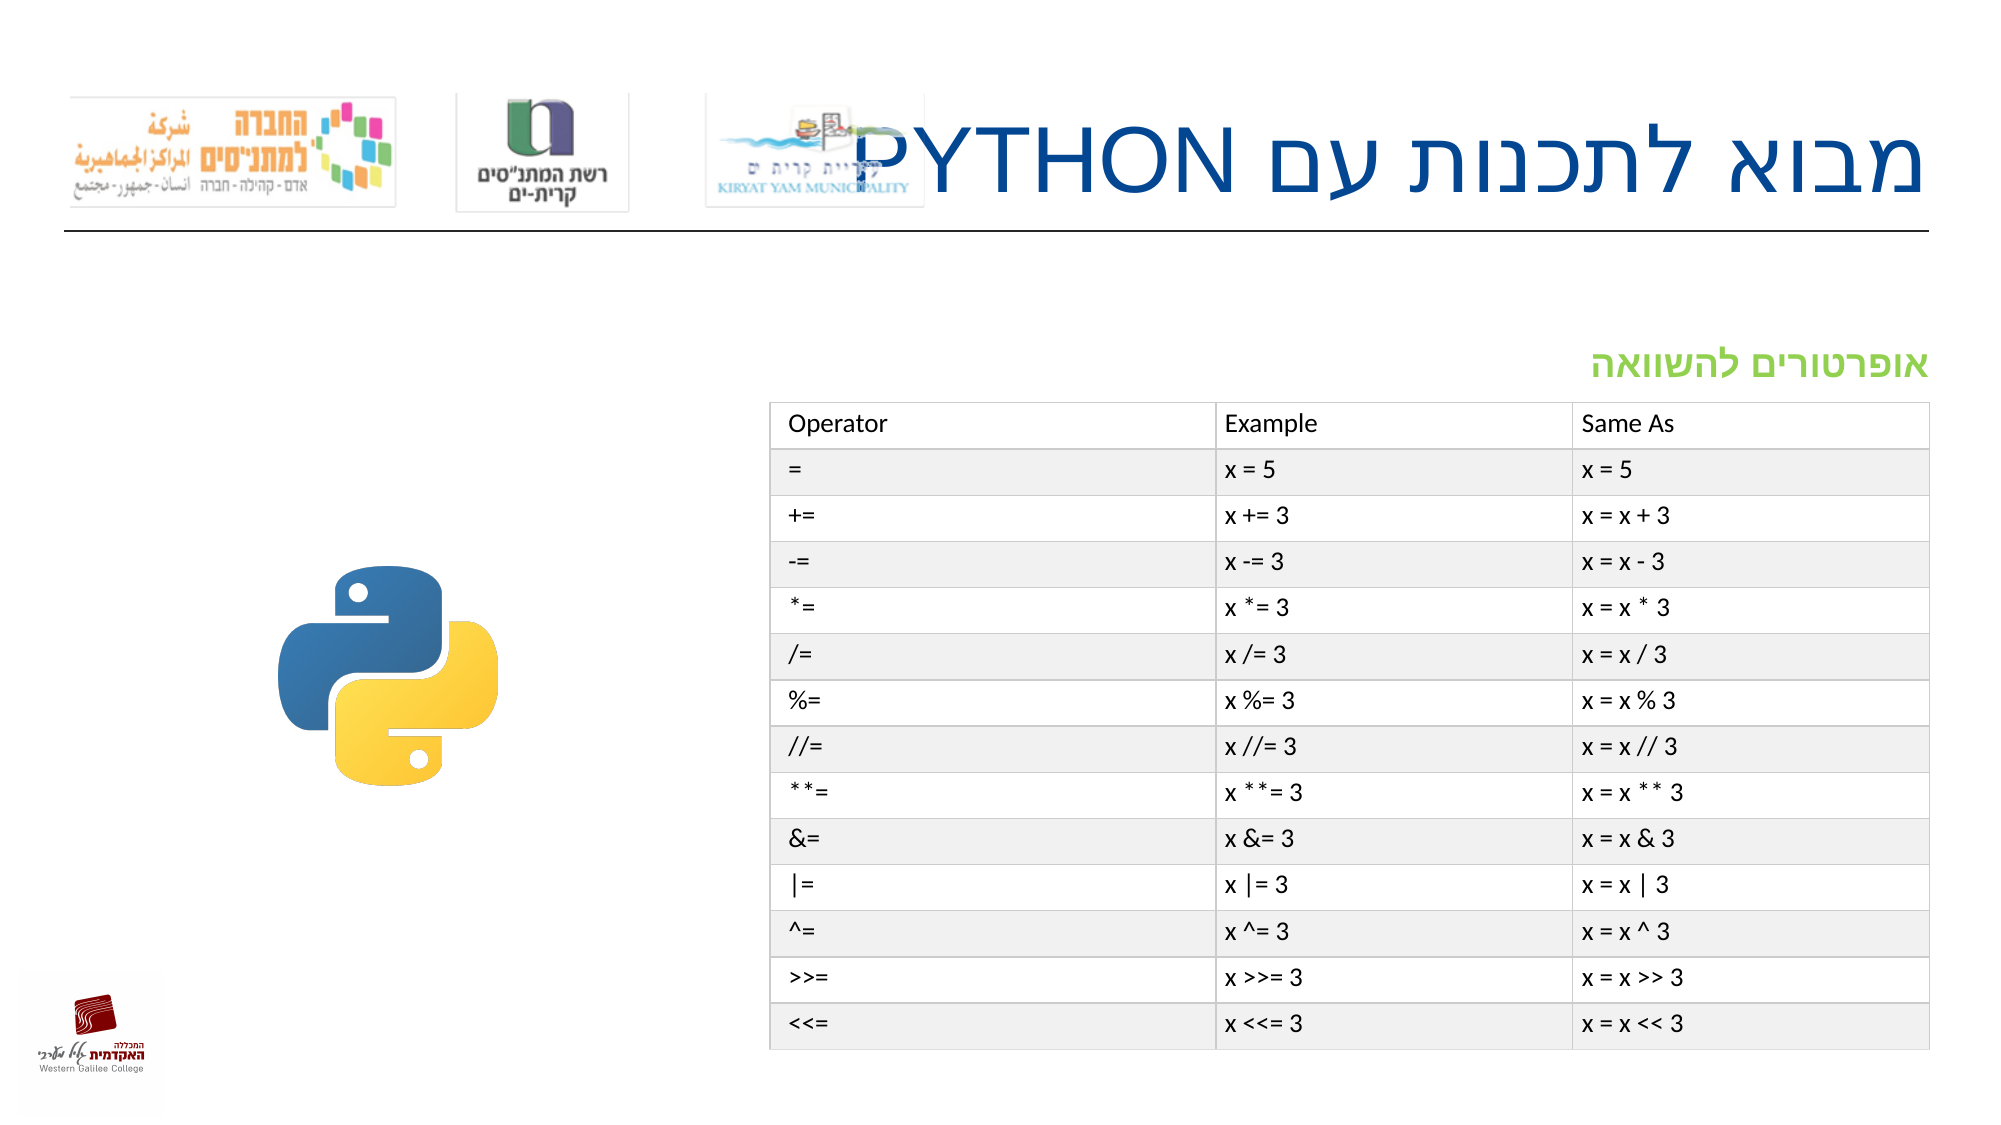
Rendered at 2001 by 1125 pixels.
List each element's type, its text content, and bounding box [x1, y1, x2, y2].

table_cell %= [771, 681, 1215, 725]
table_cell x //= 3 [1217, 727, 1572, 772]
table_cell x -= 3 [1217, 542, 1572, 587]
table_cell x = 5 [1217, 450, 1572, 495]
table_cell &= [771, 819, 1215, 864]
title מבוא לתכנות עם PYTHON [64, 55, 1930, 221]
picture [18, 970, 164, 1116]
text_box אופרטורים להשוואה [924, 309, 1930, 402]
table_cell x <<= 3 [1217, 1004, 1572, 1049]
table_cell x = x << 3 [1573, 1004, 1929, 1049]
table_cell x >>= 3 [1217, 958, 1572, 1002]
table_cell x = x ** 3 [1573, 773, 1929, 818]
table_cell /= [771, 634, 1215, 679]
table_cell *= [771, 588, 1215, 633]
table_cell x |= 3 [1217, 865, 1572, 910]
table_cell -= [771, 542, 1215, 587]
table_cell //= [771, 727, 1215, 772]
table_cell x = 5 [1573, 450, 1929, 495]
table_cell x = x % 3 [1573, 681, 1929, 725]
table_cell x = x / 3 [1573, 634, 1929, 679]
table_cell += [771, 496, 1215, 541]
table_cell x = x >> 3 [1573, 958, 1929, 1002]
table_cell x = x ^ 3 [1573, 911, 1929, 956]
table_cell x = x | 3 [1573, 865, 1929, 910]
table_cell ^= [771, 911, 1215, 956]
table_cell **= [771, 773, 1215, 818]
table_cell x ^= 3 [1217, 911, 1572, 956]
table_cell x = x & 3 [1573, 819, 1929, 864]
table_cell x %= 3 [1217, 681, 1572, 725]
picture [278, 566, 498, 786]
table_cell x &= 3 [1217, 819, 1572, 864]
table_cell x = x * 3 [1573, 588, 1929, 633]
table_cell x = x // 3 [1573, 727, 1929, 772]
table_cell x = x + 3 [1573, 496, 1929, 541]
table_cell x *= 3 [1217, 588, 1572, 633]
table_header Operator [771, 403, 1215, 448]
picture [70, 93, 925, 213]
table_cell x /= 3 [1217, 634, 1572, 679]
table_header Same As [1573, 403, 1929, 448]
table_cell = [771, 450, 1215, 495]
table_cell <<= [771, 1004, 1215, 1049]
table_cell x = x - 3 [1573, 542, 1929, 587]
table_cell x **= 3 [1217, 773, 1572, 818]
table_header Example [1217, 403, 1572, 448]
table_cell >>= [771, 958, 1215, 1002]
table_cell x += 3 [1217, 496, 1572, 541]
table_cell |= [771, 865, 1215, 910]
